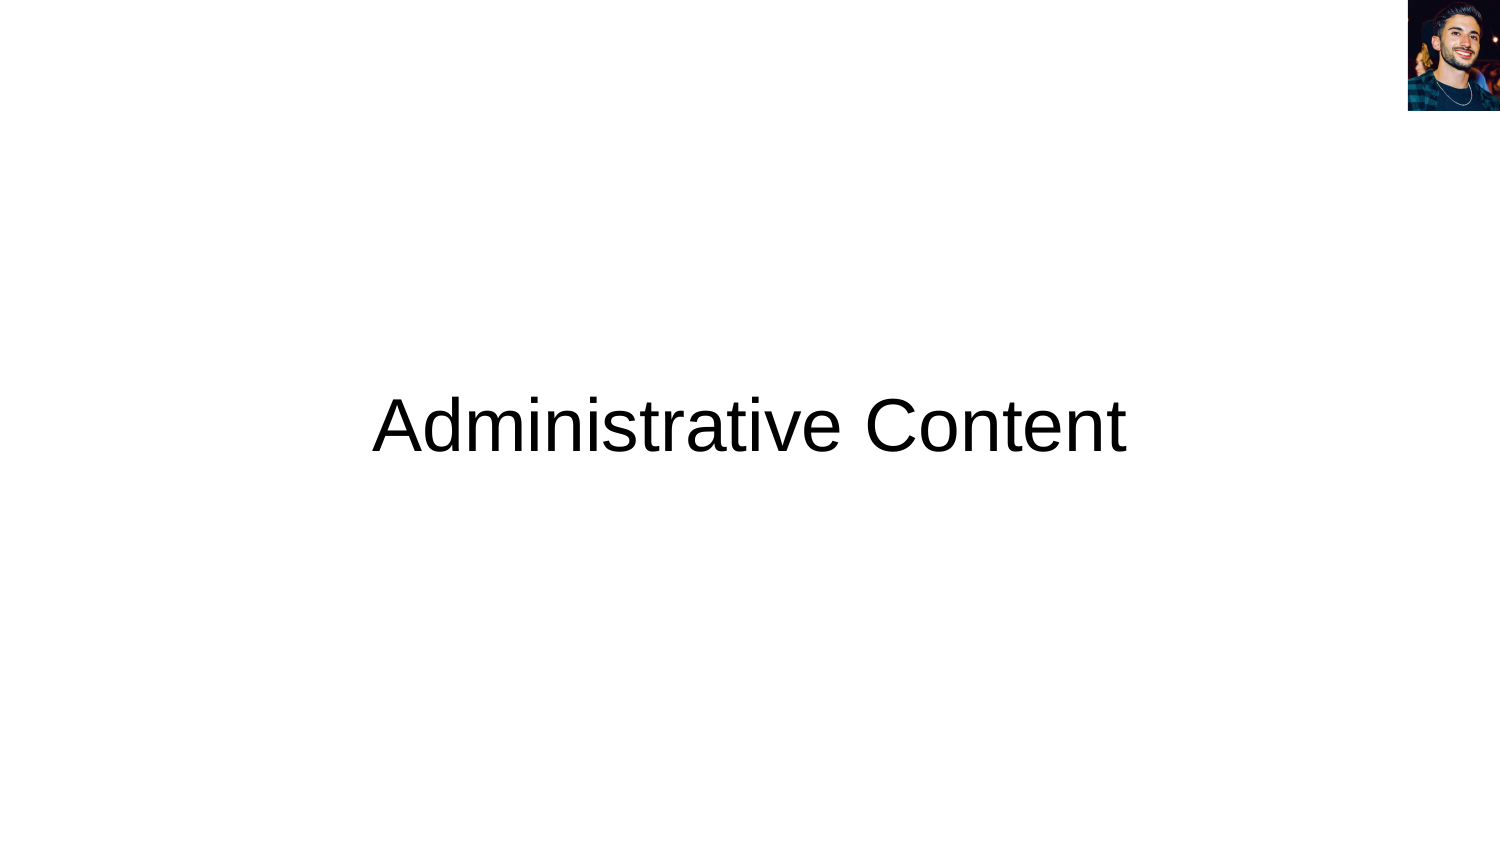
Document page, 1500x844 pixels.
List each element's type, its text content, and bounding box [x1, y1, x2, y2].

picture [1407, 101, 1415, 112]
picture [1417, 90, 1427, 95]
title Administrative Content [51, 352, 1449, 491]
picture [1407, 0, 1500, 112]
